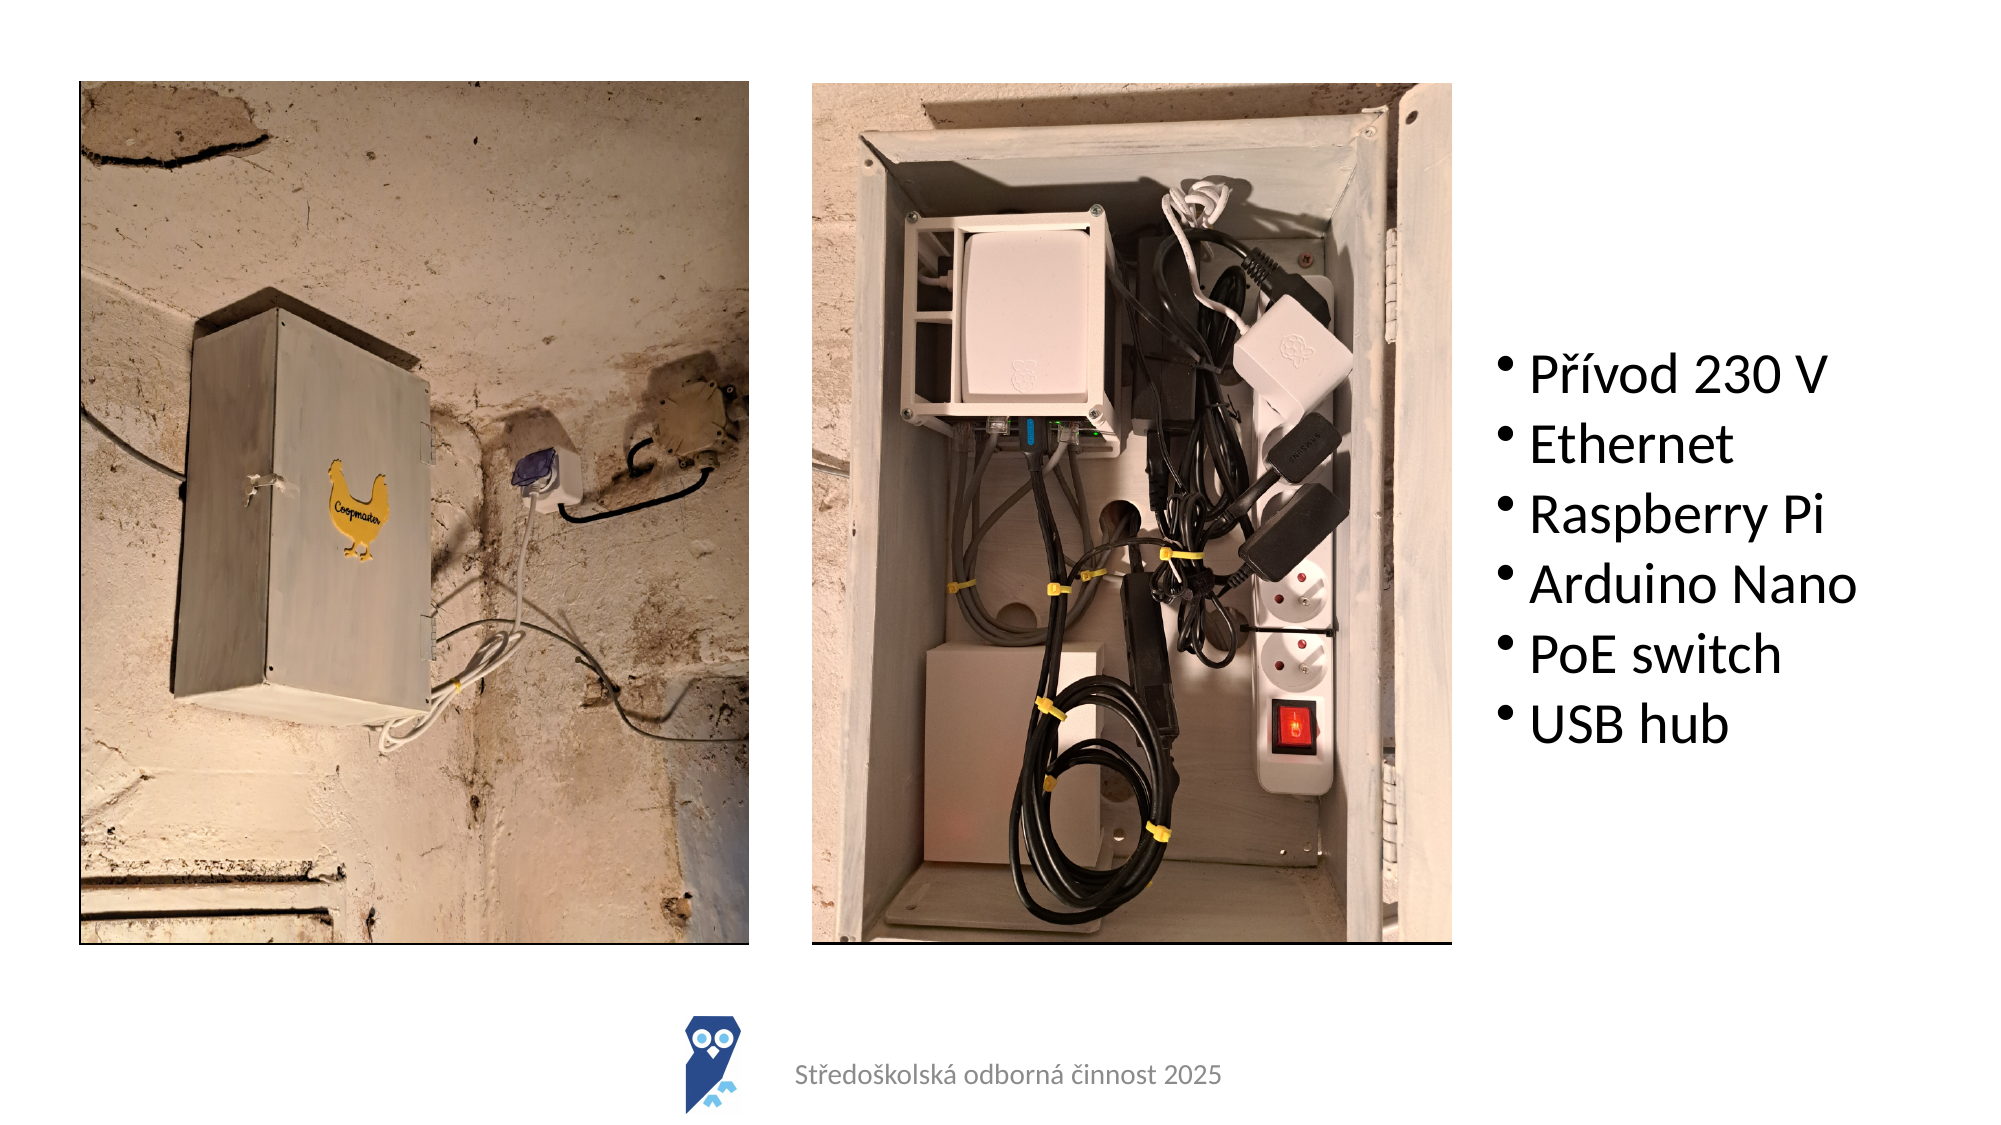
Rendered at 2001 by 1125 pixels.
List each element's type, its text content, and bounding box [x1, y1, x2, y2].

picture [685, 1016, 741, 1114]
picture [812, 83, 1453, 945]
text_box Přívod 230 V Ethernet Raspberry Pi Arduino Nano PoE switch USB hub [1480, 328, 2000, 986]
picture [79, 81, 749, 945]
footer Středoškolská odborná činnost 2025 [748, 1044, 1269, 1105]
